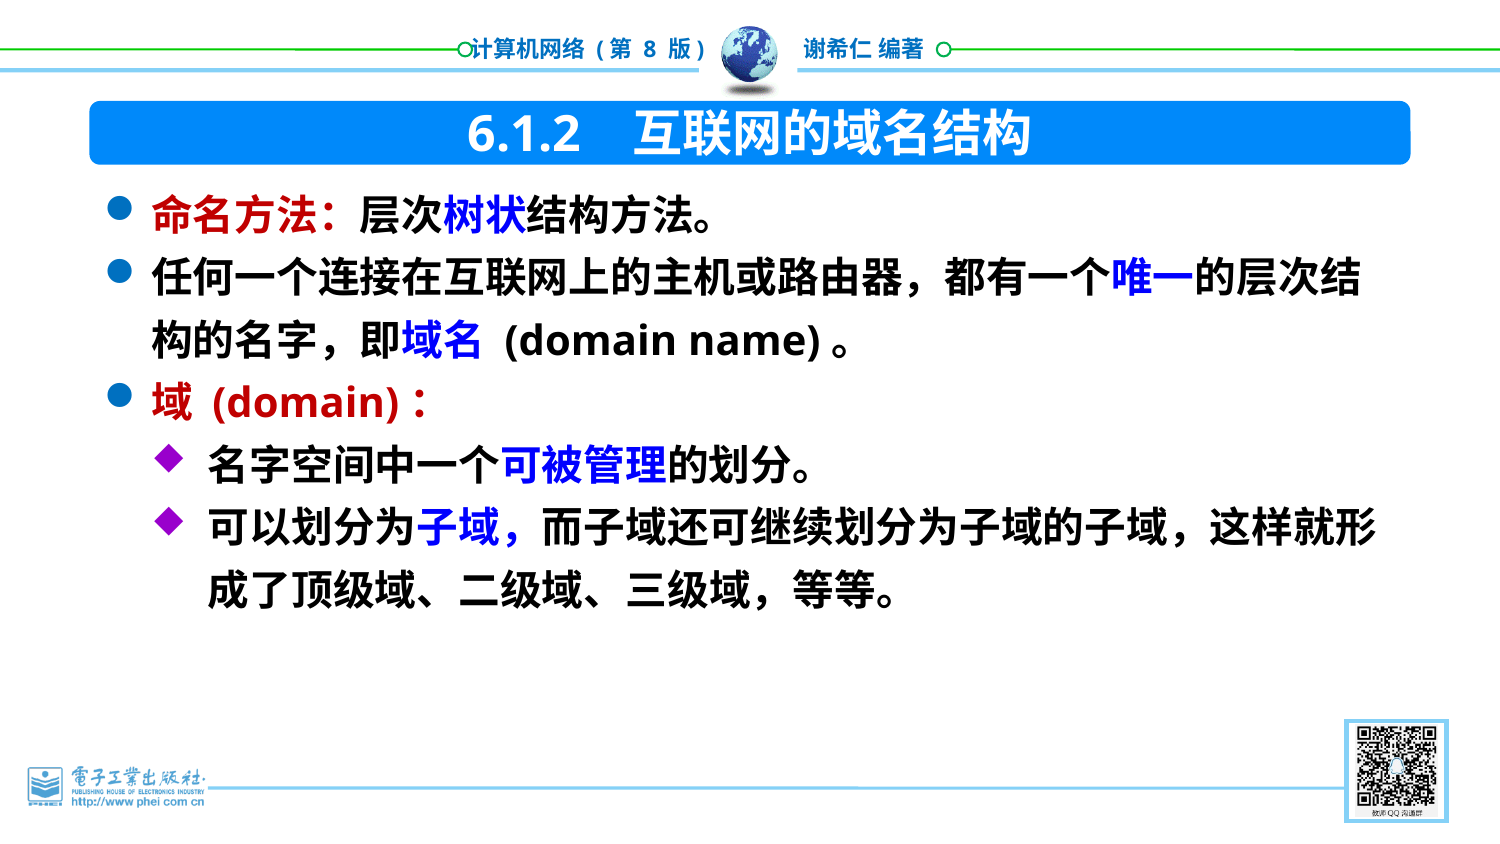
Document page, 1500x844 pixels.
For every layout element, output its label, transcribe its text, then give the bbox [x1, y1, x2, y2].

text_box 6.1.2 互联网的域名结构 [452, 93, 1048, 168]
text_box [89, 100, 452, 165]
text_box 命名方法：层次树状结构方法。 任何一个连接在互联网上的主机或路由器，都有一个唯一的层次结构的名字，即域名 (domain name)。 域 (domain)： 名字空间中一个可被管理的划分。 可以划分为子域，而子域还可继续划分为子域的子域，这样就形成了顶级域、二级域、三级域，等等。 [89, 168, 1411, 621]
picture [719, 24, 779, 93]
text_box [1048, 100, 1411, 165]
picture [23, 764, 208, 809]
picture [1355, 724, 1438, 817]
